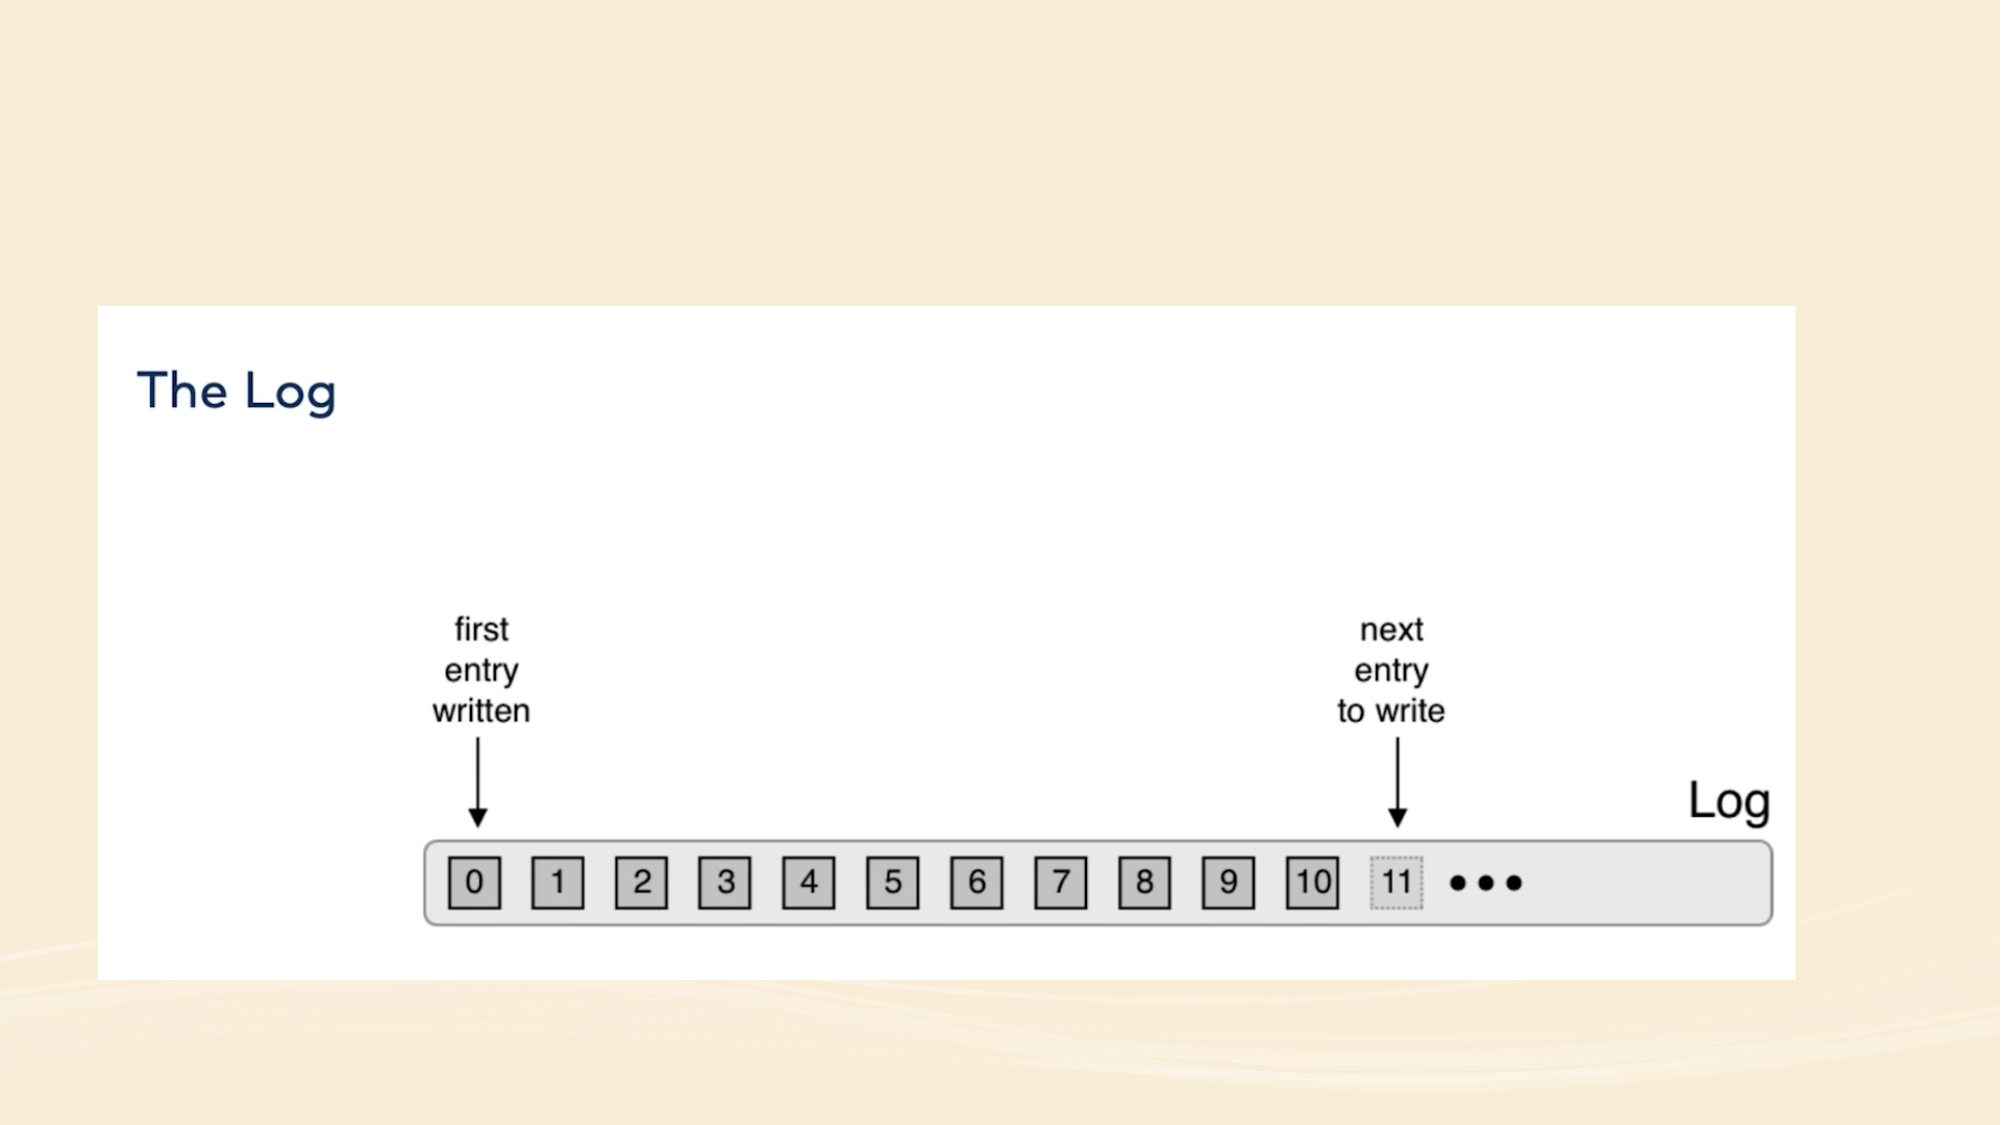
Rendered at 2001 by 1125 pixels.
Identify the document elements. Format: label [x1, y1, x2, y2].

picture [24, 145, 1796, 980]
